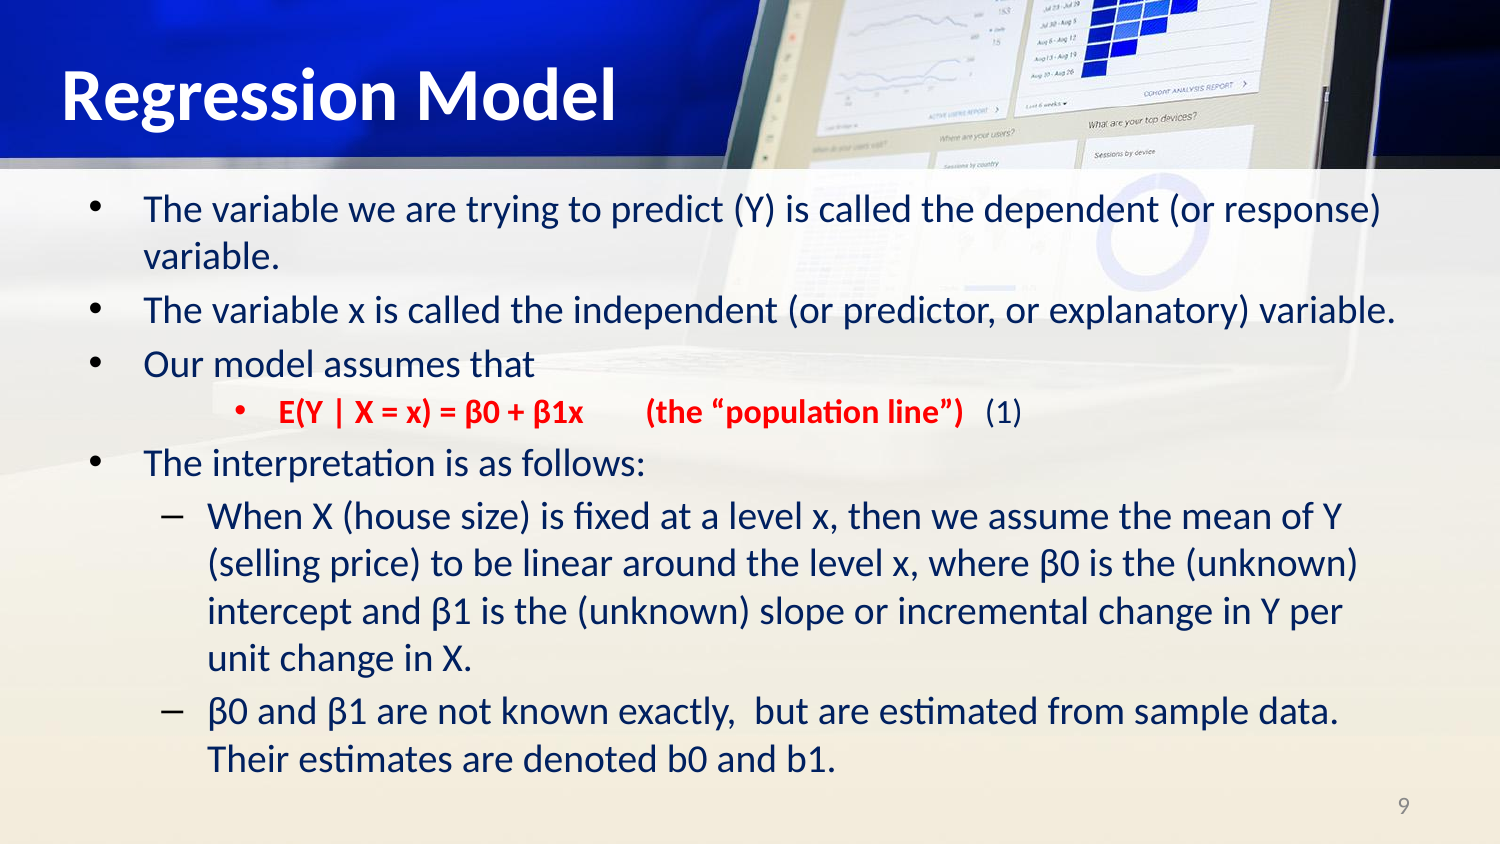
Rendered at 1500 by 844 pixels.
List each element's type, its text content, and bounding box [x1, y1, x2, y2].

list The variable we are trying to predict (Y) is called the dependent (or response) variable. The variable x is called the independent (or predictor, or explanatory) variable. Our model assumes that E(Y | X = x) = β0 + β1x (the “population line”) (1) The interpretation is as follows: When X (house size) is fixed at a level x, then we assume the mean of Y (selling price) to be linear around the level x, where β0 is the (unknown) intercept and β1 is the (unknown) slope or incremental change in Y per unit change in X. β0 and β1 are not known exactly, but are estimated from sample data. Their estimates are denoted b0 and b1. [73, 174, 1427, 798]
picture [0, 0, 1500, 844]
title Regression Model [46, 27, 1400, 154]
slide_number ‹#› [1074, 782, 1425, 827]
